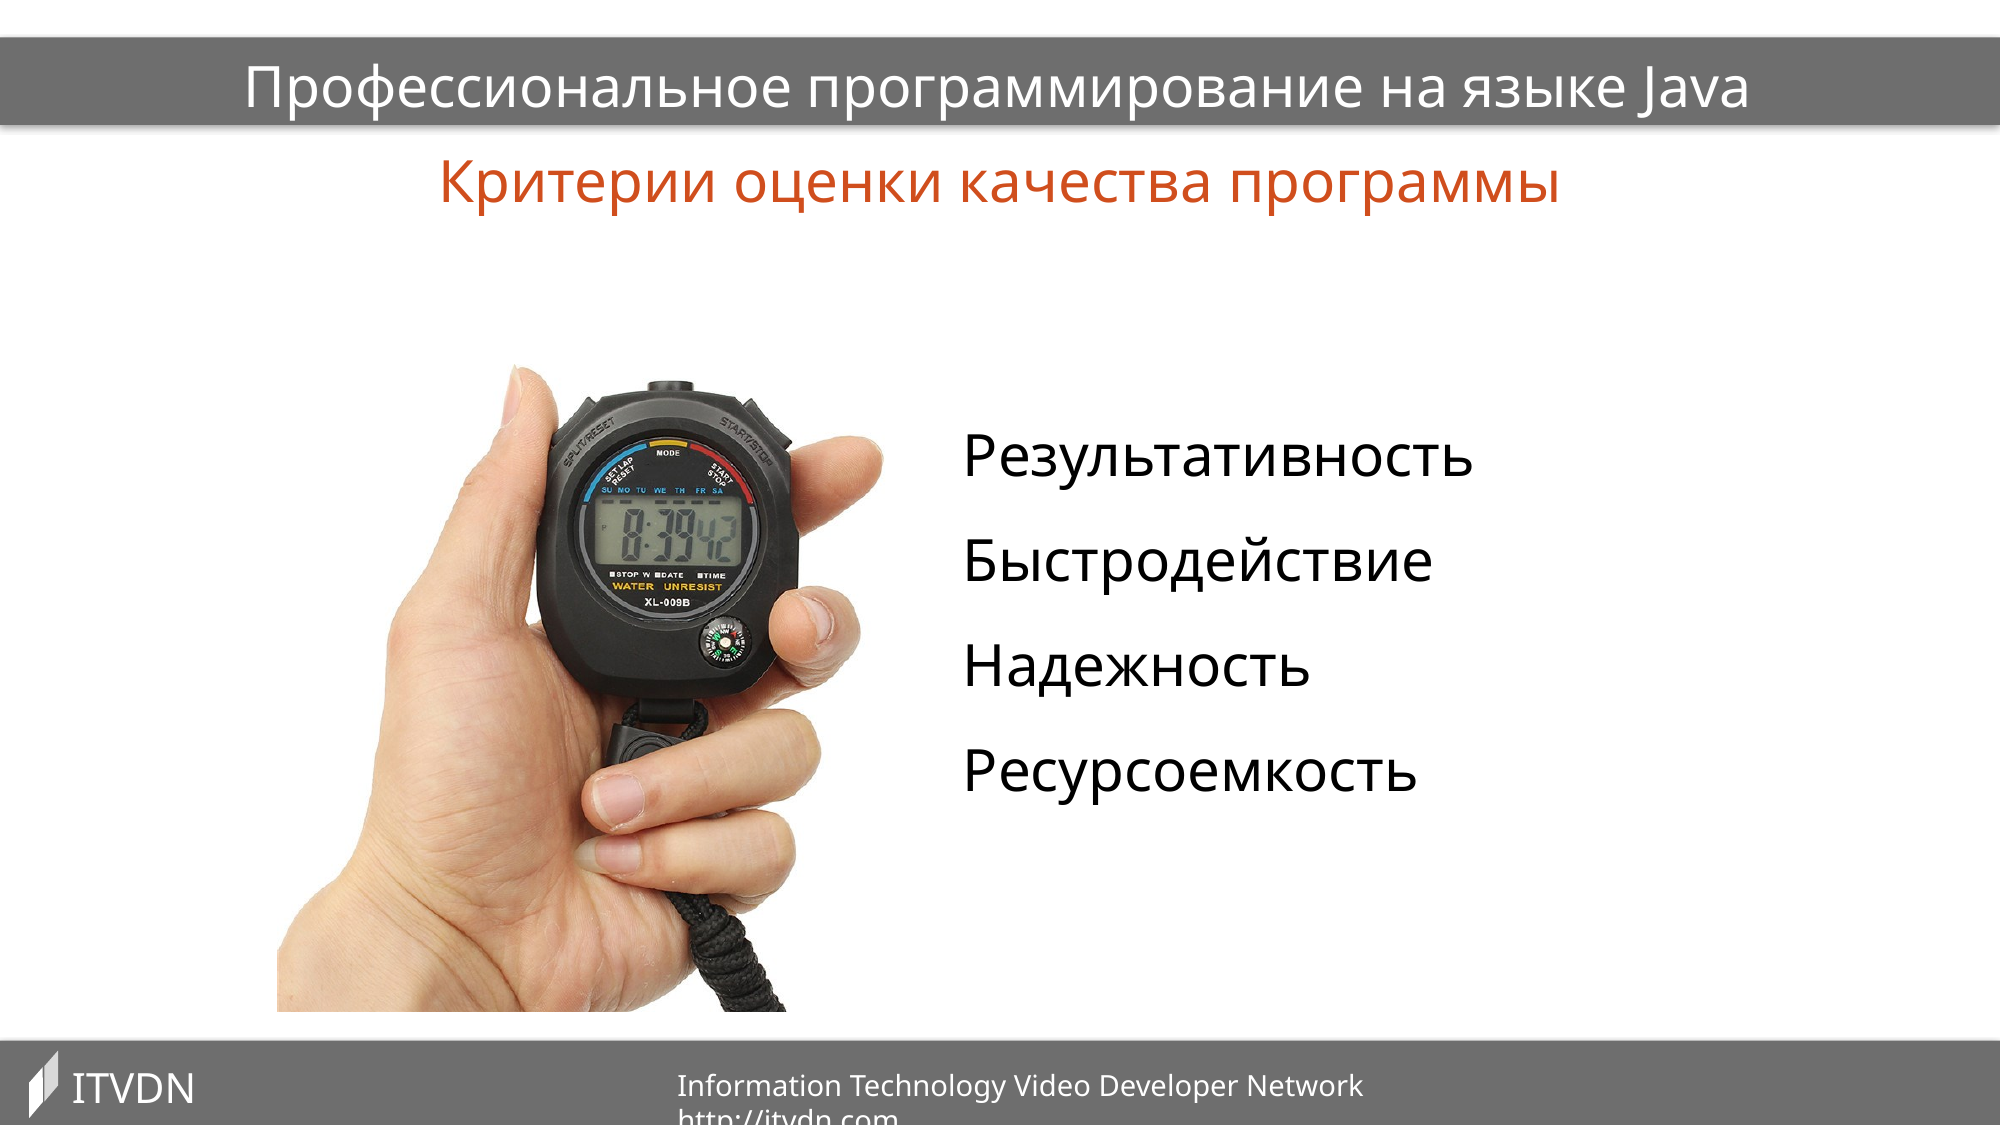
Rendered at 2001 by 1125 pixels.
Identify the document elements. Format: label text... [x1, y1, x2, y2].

text_box Information Technology Video Developer Network http://itvdn.com [662, 1059, 1963, 1125]
text_box Результативность Быстродействие Надежность Ресурсоемкость [957, 375, 1524, 811]
text_box ITVDN [62, 1054, 212, 1120]
text_box Критерии оценки качества программы [324, 138, 1675, 225]
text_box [28, 1050, 59, 1119]
text_box [0, 34, 2000, 128]
picture [277, 337, 952, 1012]
text_box Профессиональное программирование на языке Java [207, 37, 1788, 132]
text_box [0, 1037, 2000, 1125]
